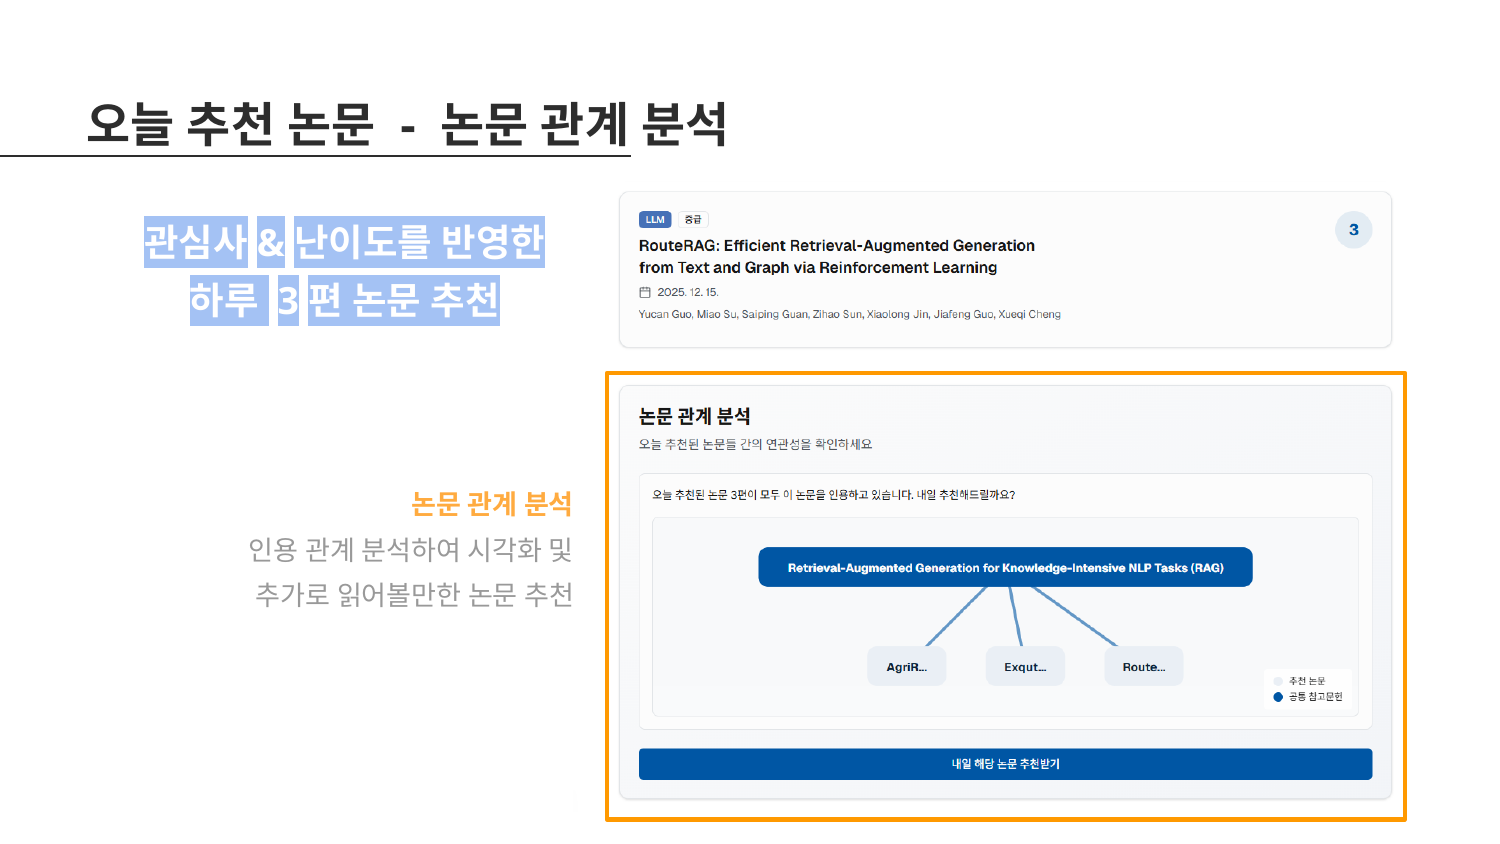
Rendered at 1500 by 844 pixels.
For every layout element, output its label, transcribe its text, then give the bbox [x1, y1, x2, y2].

text_box 관심사&난이도를 반영한 하루 3편 논문 추천 [116, 205, 568, 323]
picture [573, 181, 1451, 812]
text_box 논문 관계 분석 인용 관계 분석하여 시각화 및 추가로 읽어볼만한 논문 추천 [142, 474, 568, 611]
text_box 오늘 추천 논문 - 논문 관계 분석 [85, 71, 1112, 153]
